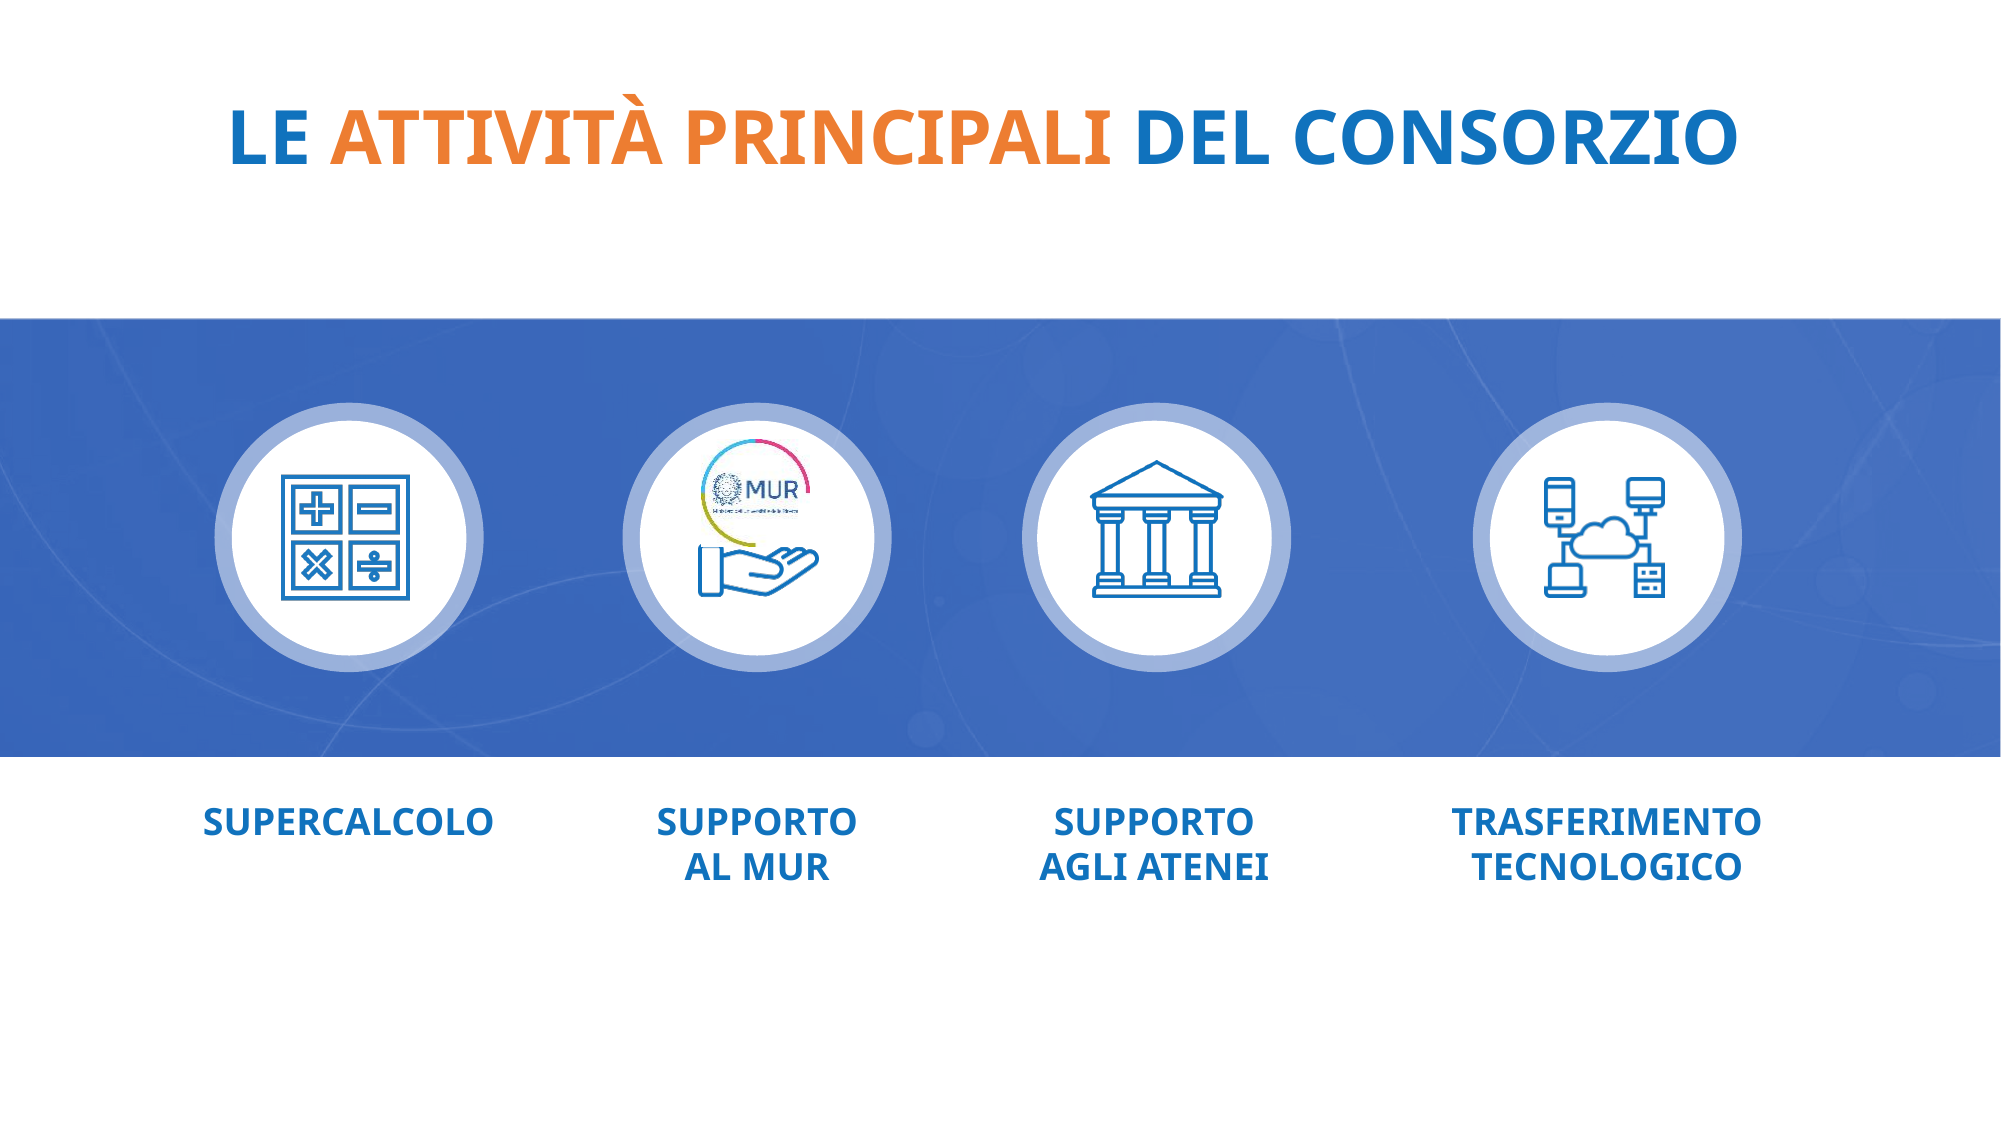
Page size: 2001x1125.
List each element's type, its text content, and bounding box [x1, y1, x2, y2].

text_box SUPPORTO AL MUR [623, 790, 891, 895]
title LE ATTIVITÀ PRINCIPALI DEL CONSORZIO [142, 82, 1827, 286]
text_box TRASFERIMENTO TECNOLOGICO [1388, 790, 1827, 895]
text_box SUPERCALCOLO [188, 790, 510, 850]
text_box SUPPORTO AGLI ATENEI [999, 790, 1309, 895]
picture [0, 318, 2000, 757]
